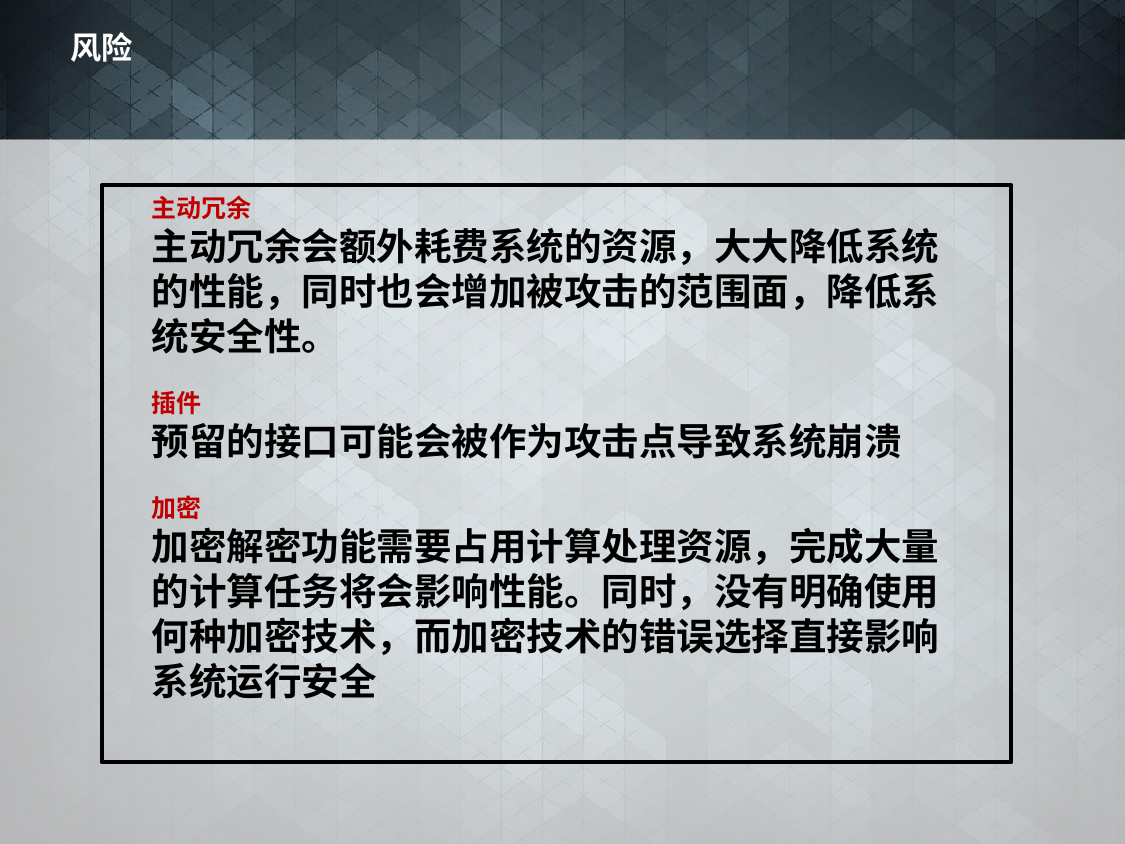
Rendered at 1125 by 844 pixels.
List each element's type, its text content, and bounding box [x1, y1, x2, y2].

picture [0, 0, 1125, 844]
text_box [100, 183, 1013, 764]
text_box 风险 [0, 20, 244, 74]
